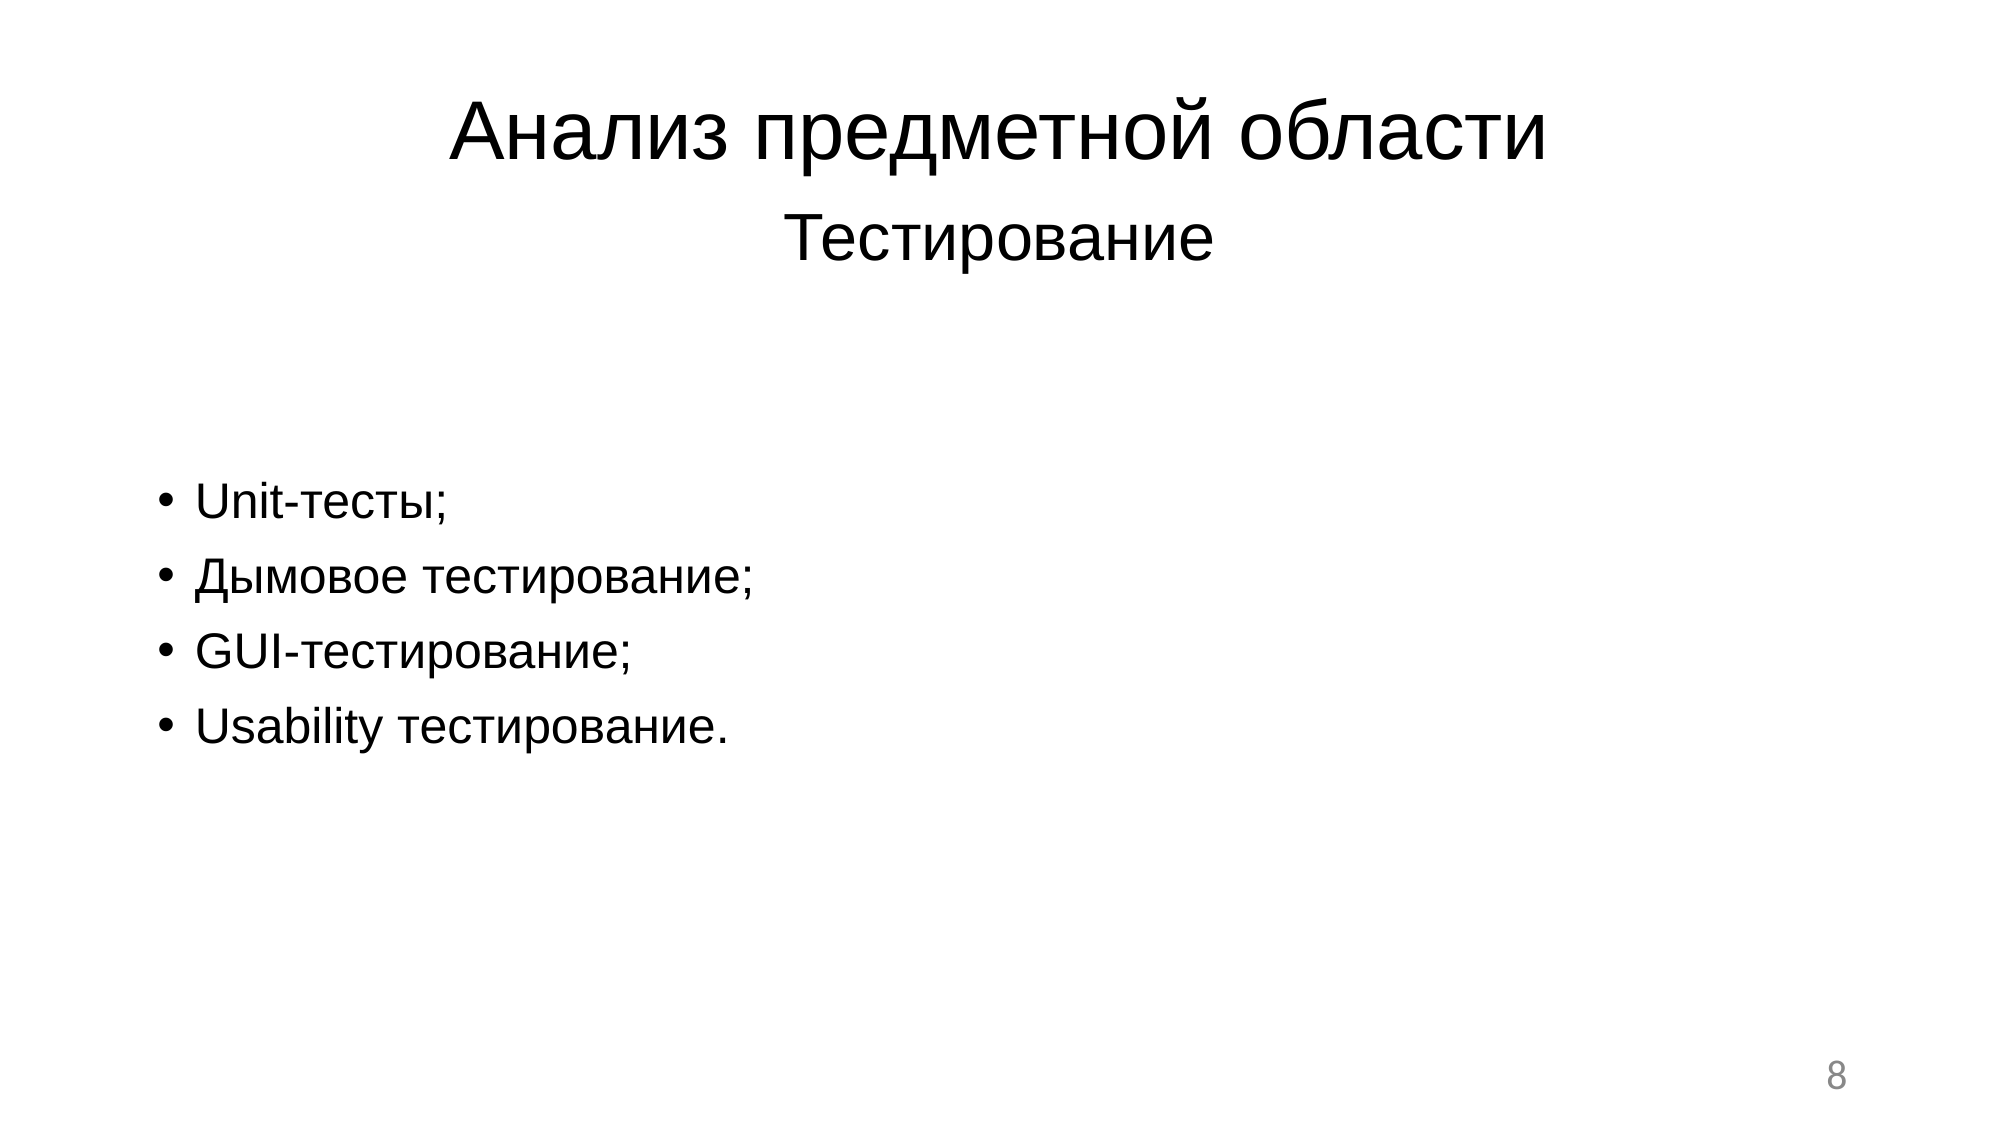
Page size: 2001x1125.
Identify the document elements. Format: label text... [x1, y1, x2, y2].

slide_number 8 [1412, 1042, 1863, 1103]
list Unit-тесты; Дымовое тестирование; GUI-тестирование; Usability тестирование. [142, 468, 1901, 760]
title Анализ предметной области [137, 79, 1863, 185]
text_box Тестирование [137, 185, 1863, 292]
